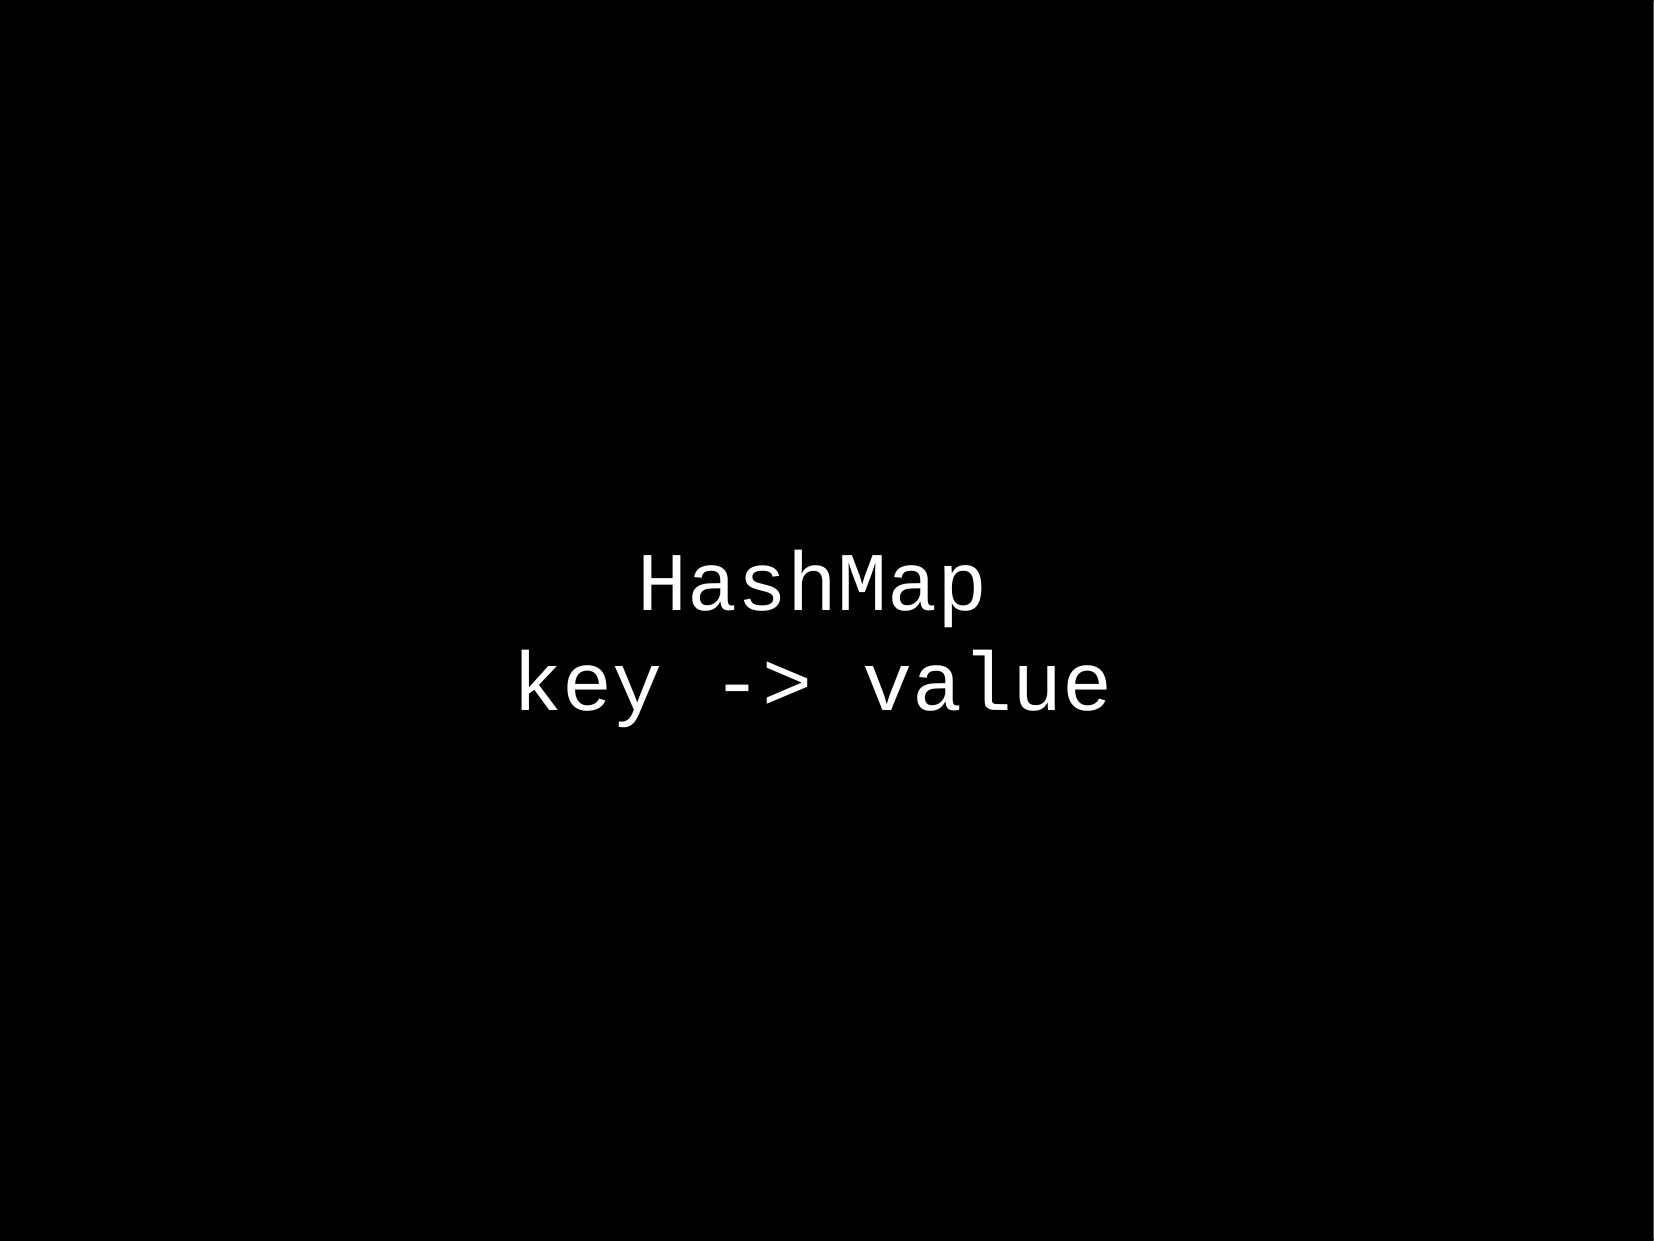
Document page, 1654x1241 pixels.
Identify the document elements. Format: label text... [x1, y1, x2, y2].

text_box HashMap key -> value [0, 519, 1625, 735]
text_box [0, 0, 1654, 1241]
